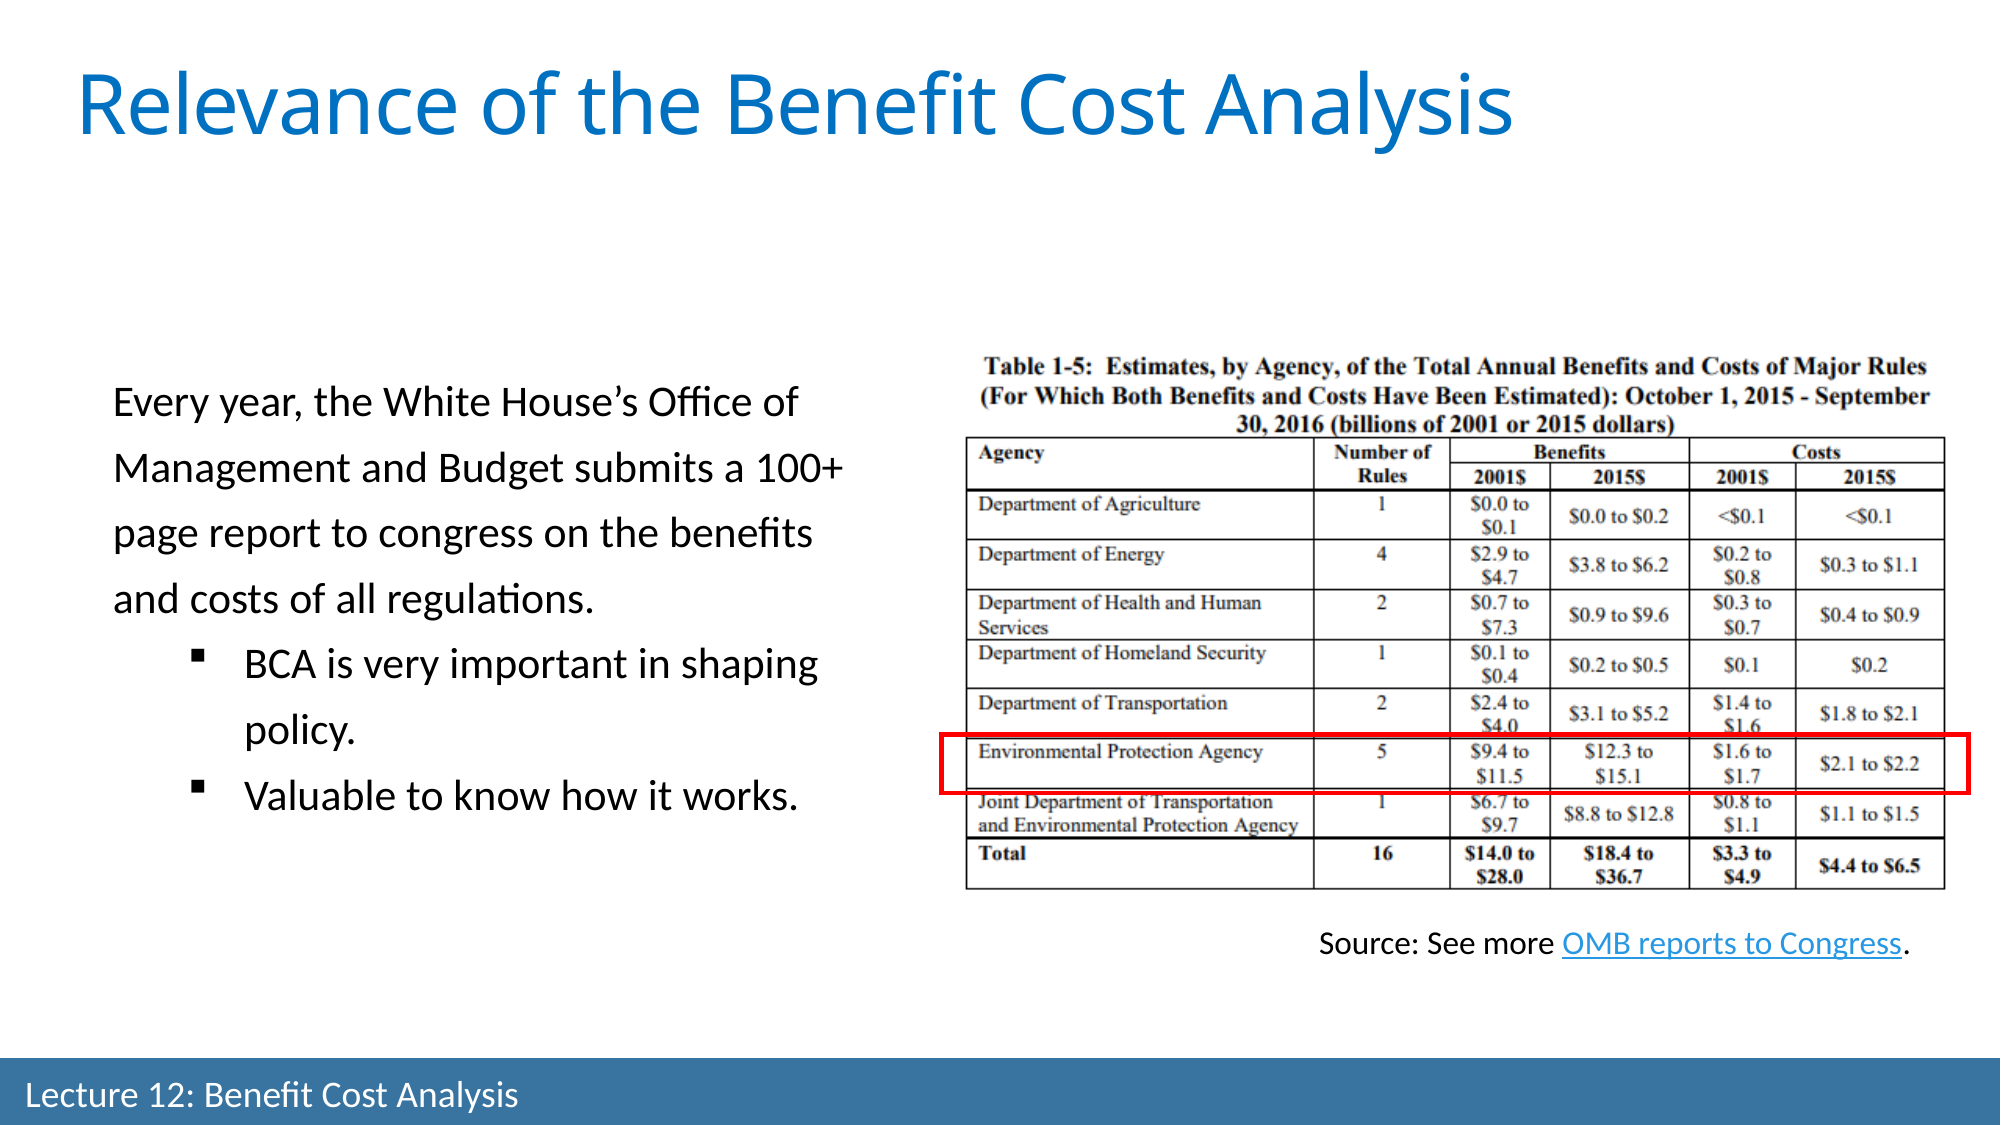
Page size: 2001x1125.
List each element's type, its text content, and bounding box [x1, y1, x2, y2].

picture [941, 340, 1969, 904]
text_box Relevance of the Benefit Cost Analysis [60, 28, 1552, 160]
text_box Every year, the White House’s Office of Management and Budget submits a 100+ page report to congress on the benefits and costs of all regulations. BCA is very important in shaping policy. Valuable to know how it works. [98, 352, 889, 827]
text_box Source: See more OMB reports to Congress. [1304, 903, 1985, 969]
